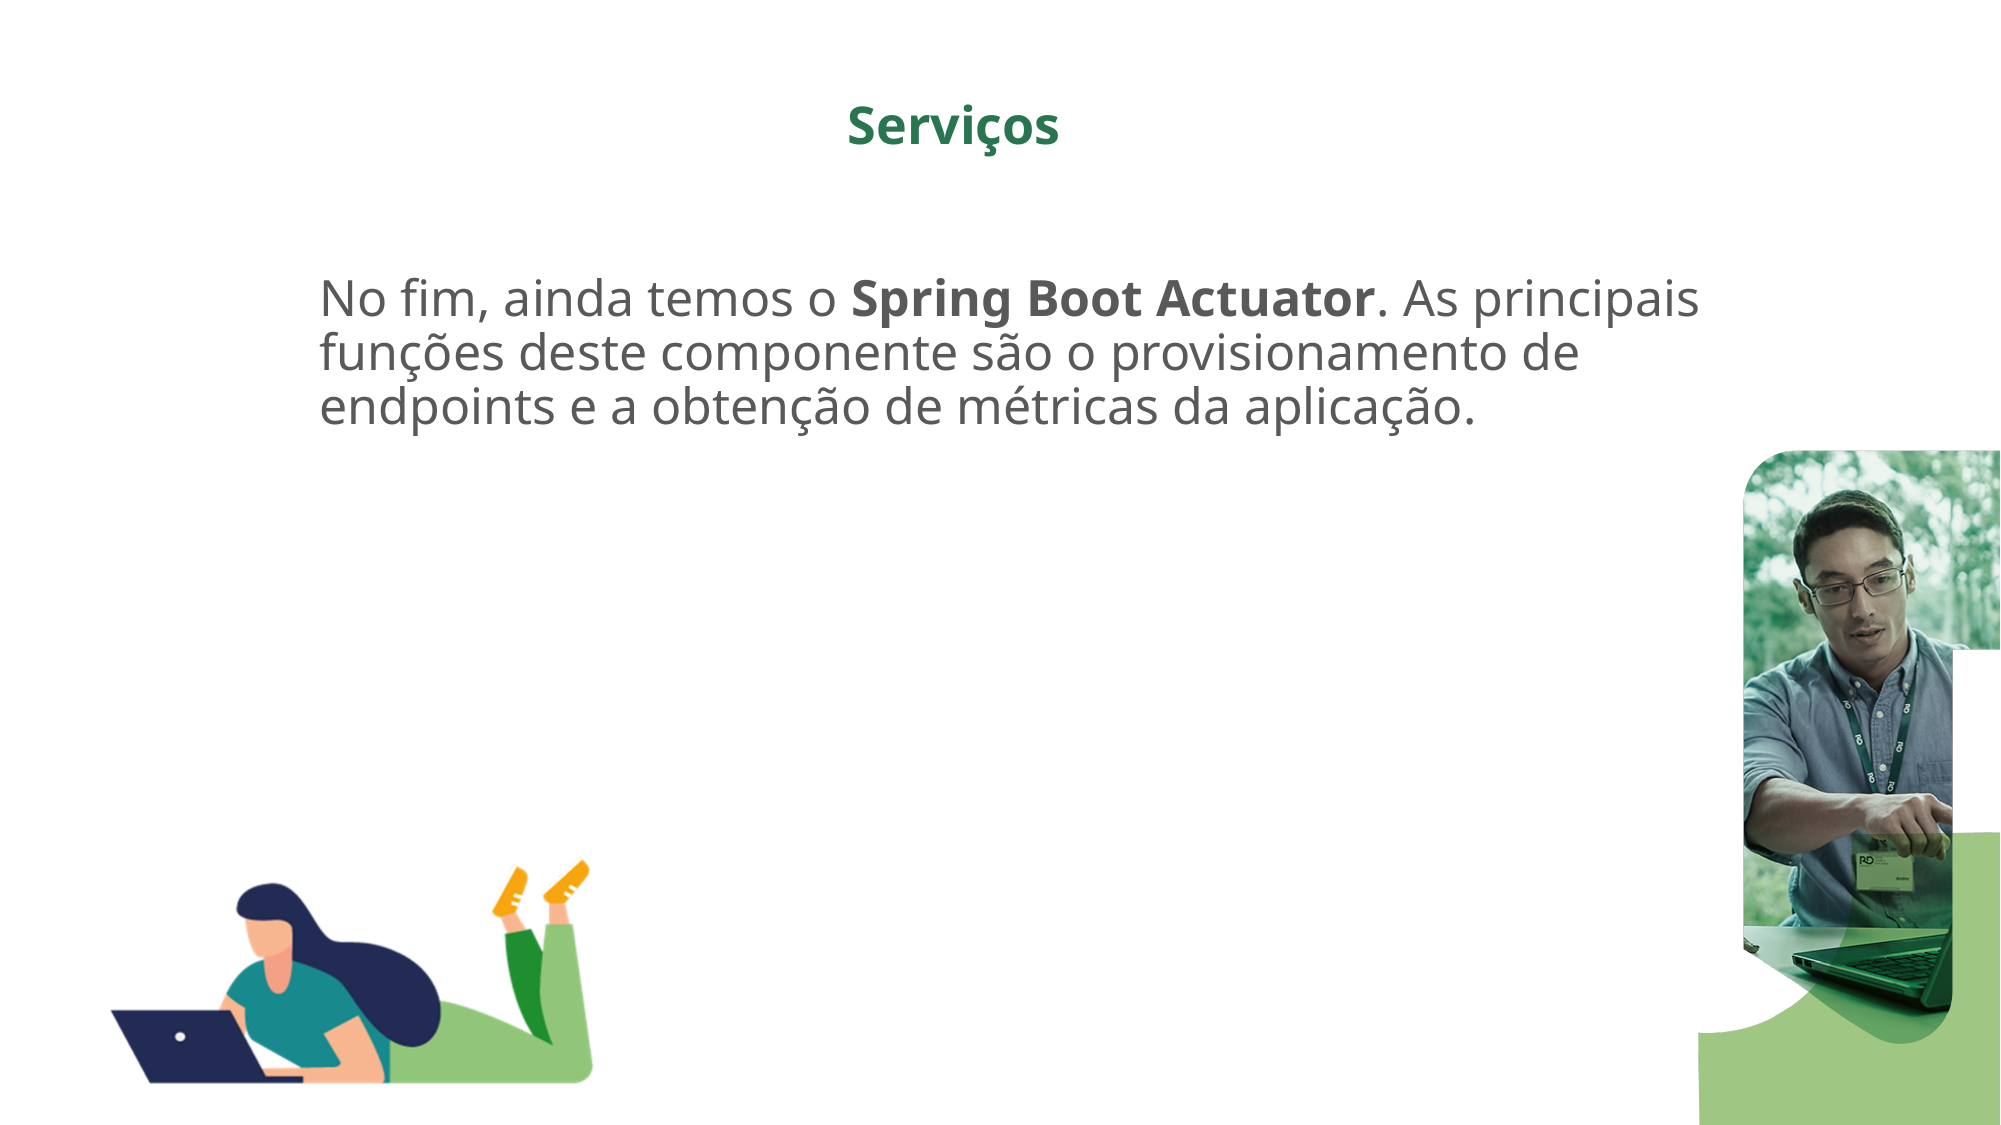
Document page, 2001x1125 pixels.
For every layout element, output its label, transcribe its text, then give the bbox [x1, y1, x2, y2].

picture [1684, 418, 2000, 1125]
text_box No fim, ainda temos o Spring Boot Actuator. As principais funções deste componente são o provisionamento de endpoints e a obtenção de métricas da aplicação. [304, 265, 1748, 563]
picture [48, 646, 705, 1125]
title Serviços [832, 92, 1168, 163]
